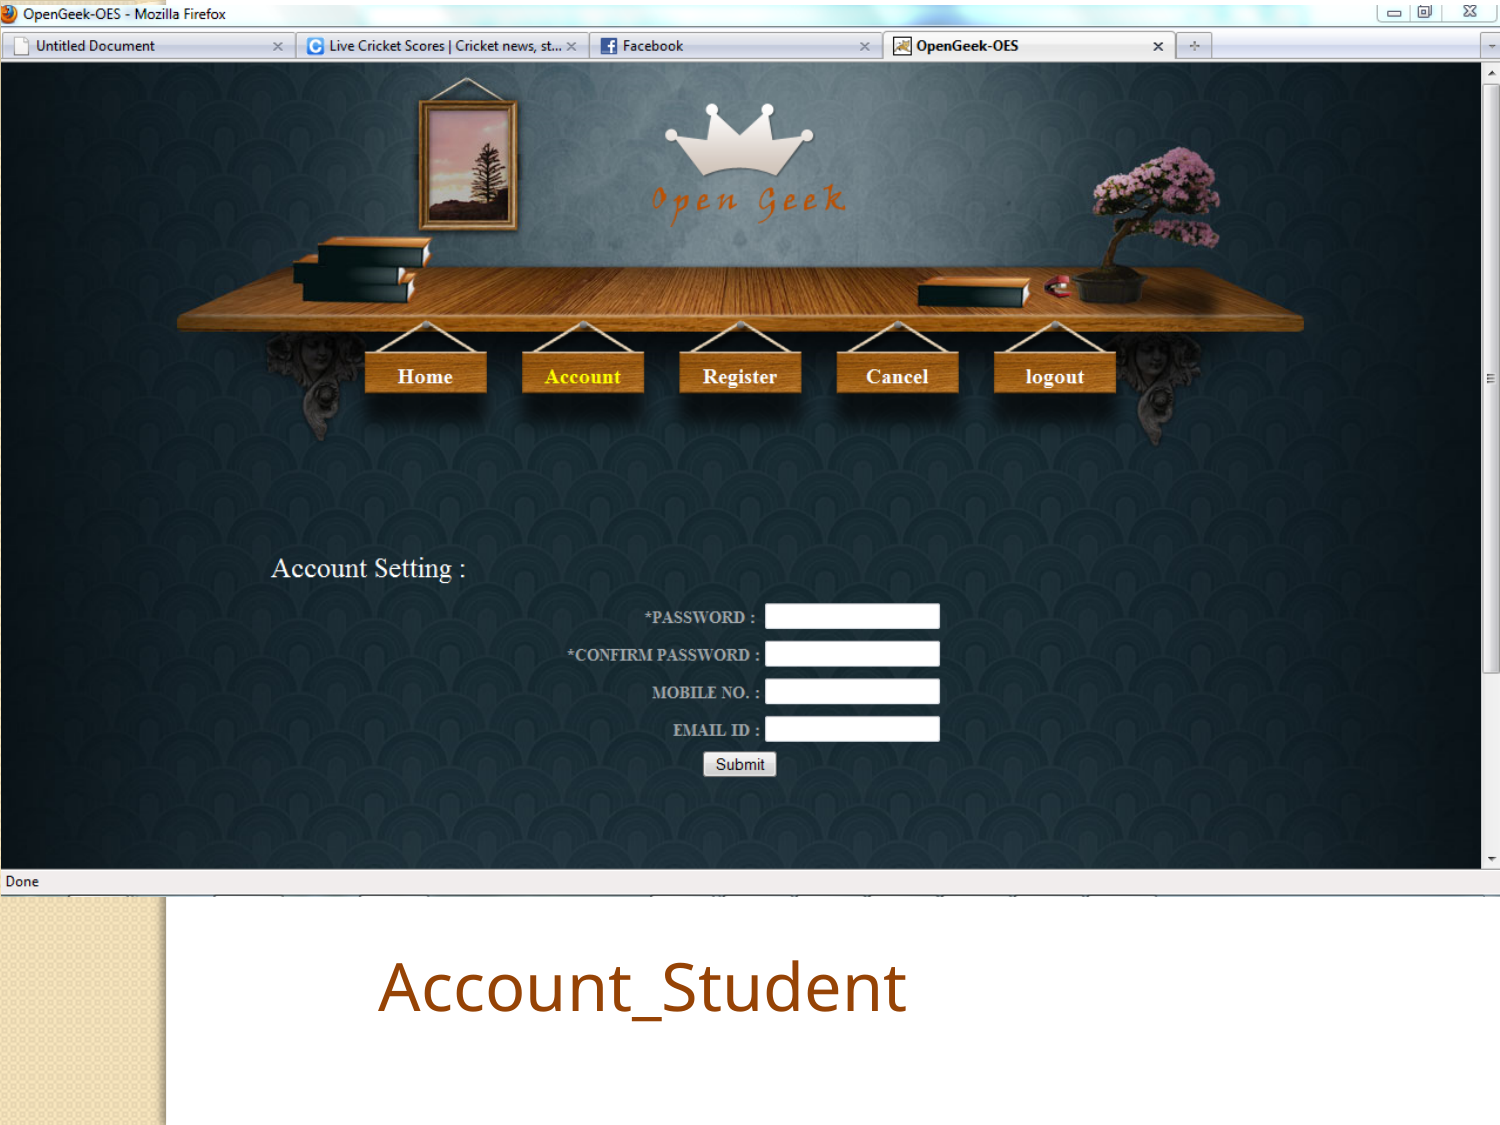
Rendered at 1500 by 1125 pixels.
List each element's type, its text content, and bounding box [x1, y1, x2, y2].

text_box Account_Student [287, 937, 1000, 1033]
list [0, 5, 1500, 897]
